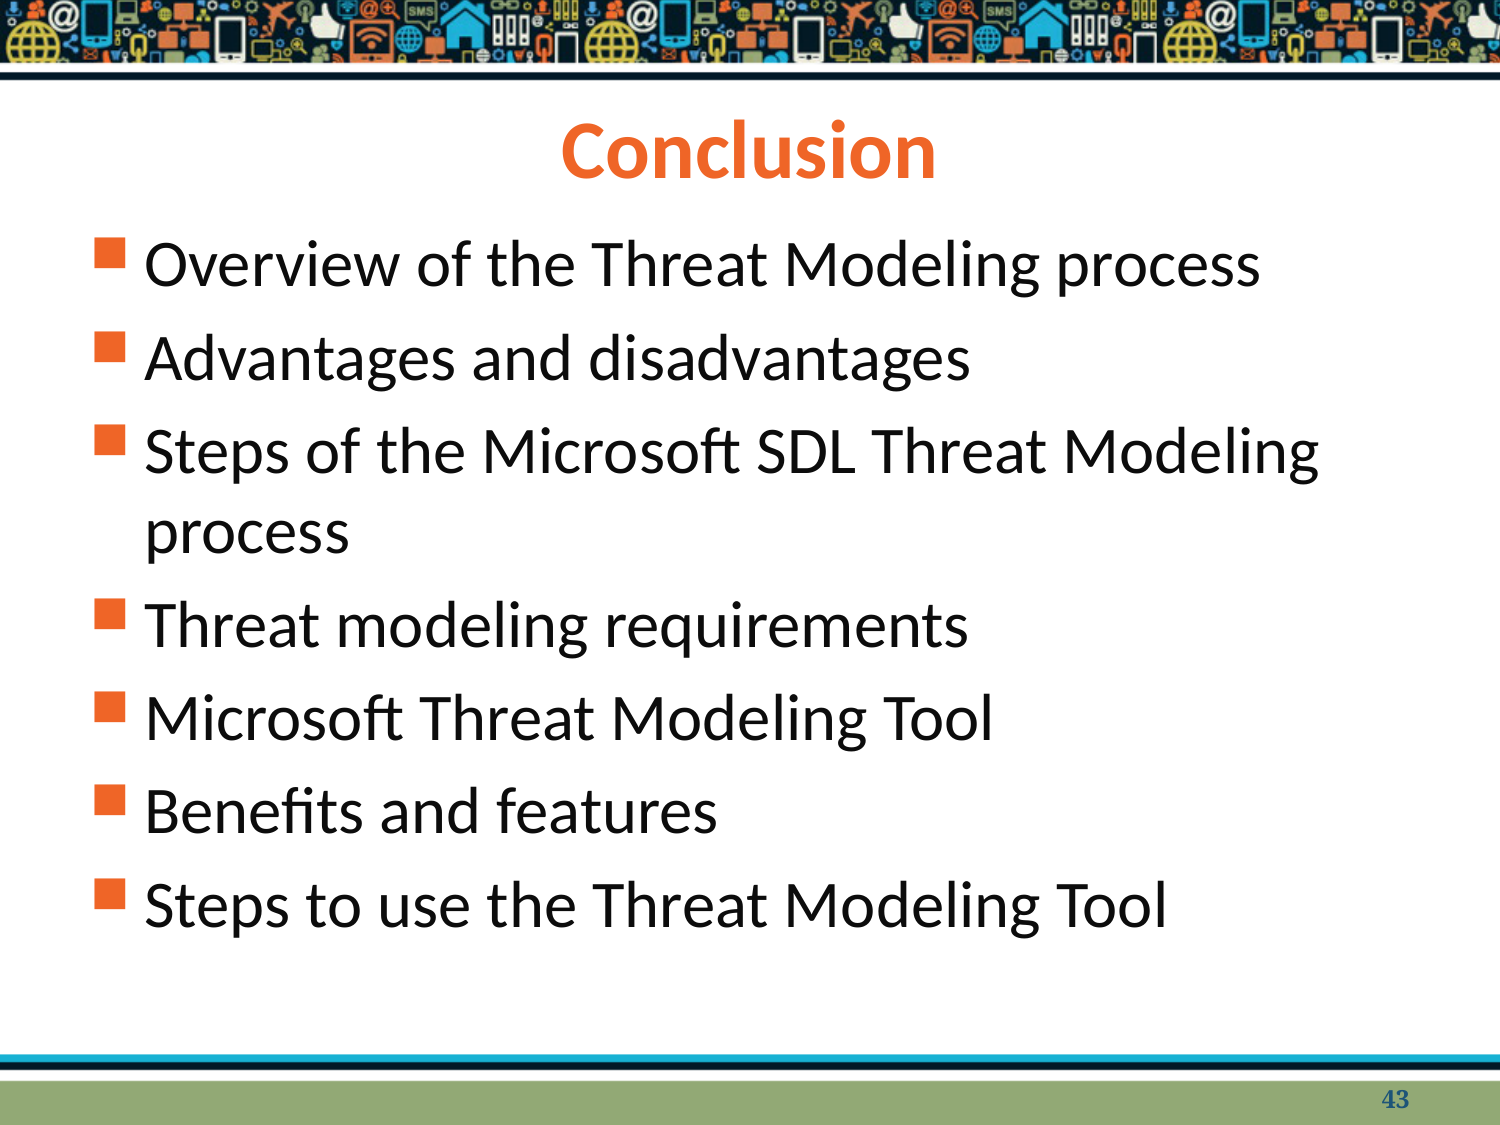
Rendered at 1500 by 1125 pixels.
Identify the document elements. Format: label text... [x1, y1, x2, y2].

slide_number 43 [1112, 1049, 1426, 1125]
list Overview of the Threat Modeling process Advantages and disadvantages Steps of the Microsoft SDL Threat Modeling process Threat modeling requirements Microsoft Threat Modeling Tool Benefits and features Steps to use the Threat Modeling Tool [75, 212, 1425, 950]
picture [924, 0, 930, 8]
picture [0, 0, 1500, 1125]
title Conclusion [75, 87, 1425, 204]
